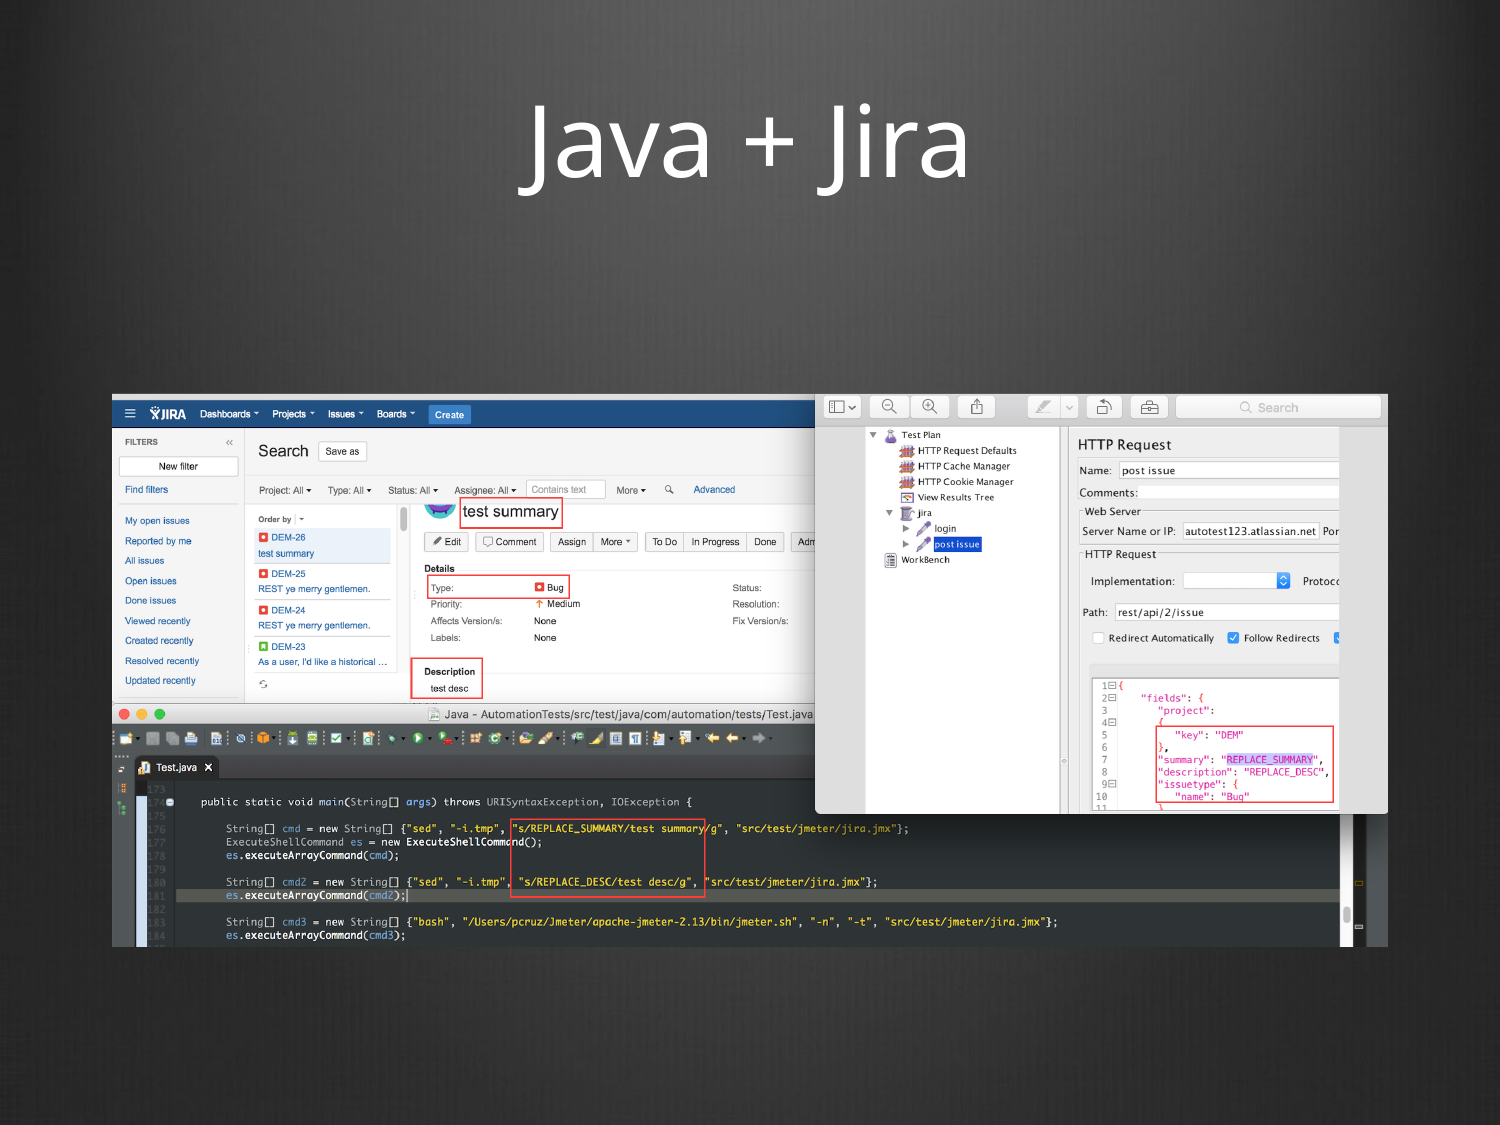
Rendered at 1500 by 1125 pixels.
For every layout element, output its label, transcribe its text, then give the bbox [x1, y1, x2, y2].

title Java + Jira [112, 19, 1388, 255]
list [112, 306, 1388, 1005]
